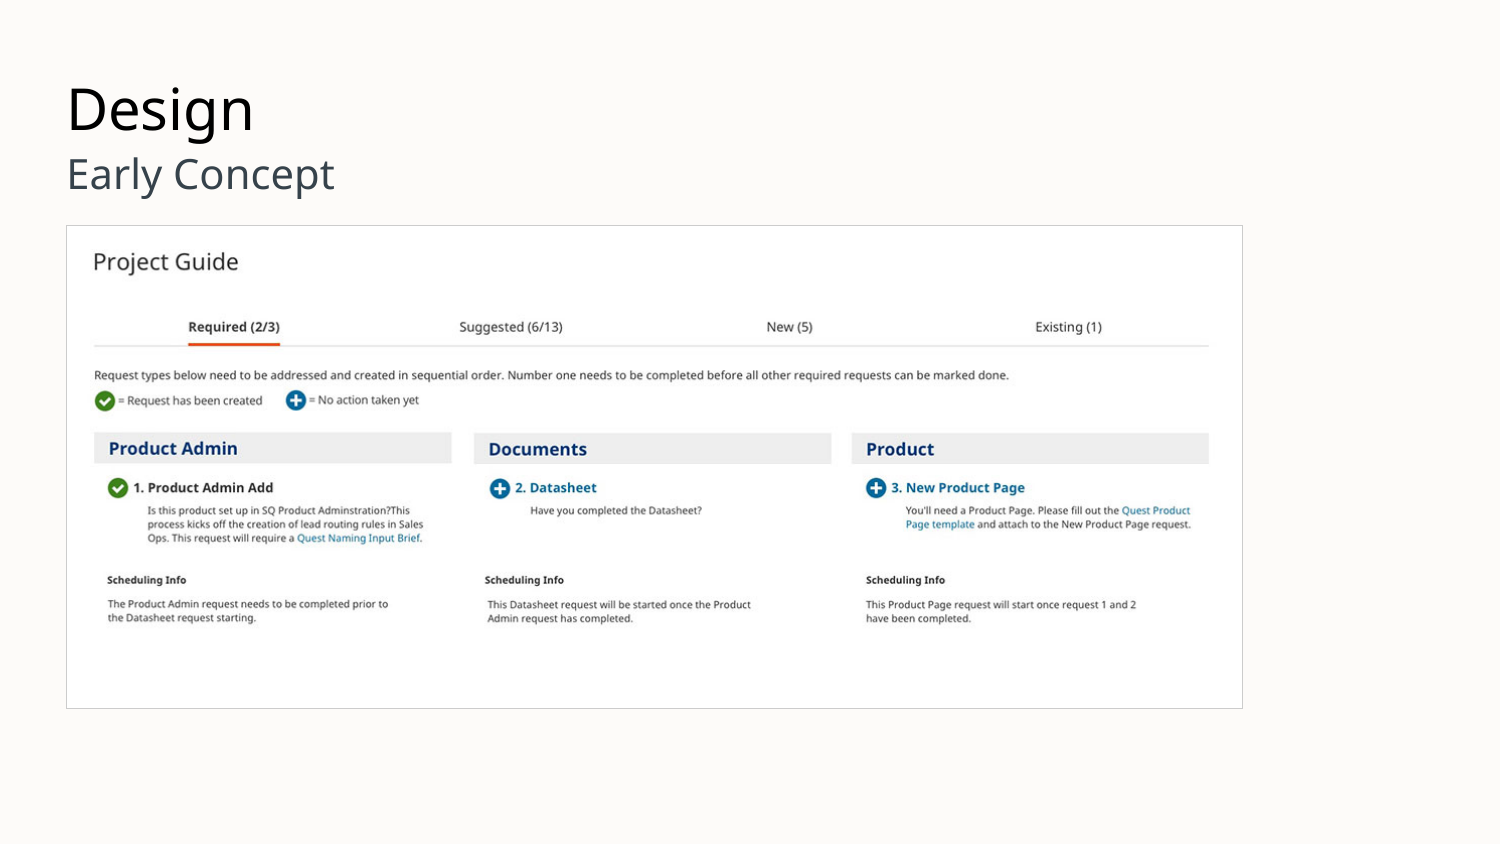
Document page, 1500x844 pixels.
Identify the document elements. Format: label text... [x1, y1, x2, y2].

picture [66, 225, 1244, 709]
text_box Early Concept [66, 138, 335, 199]
title Design [50, 56, 1450, 214]
